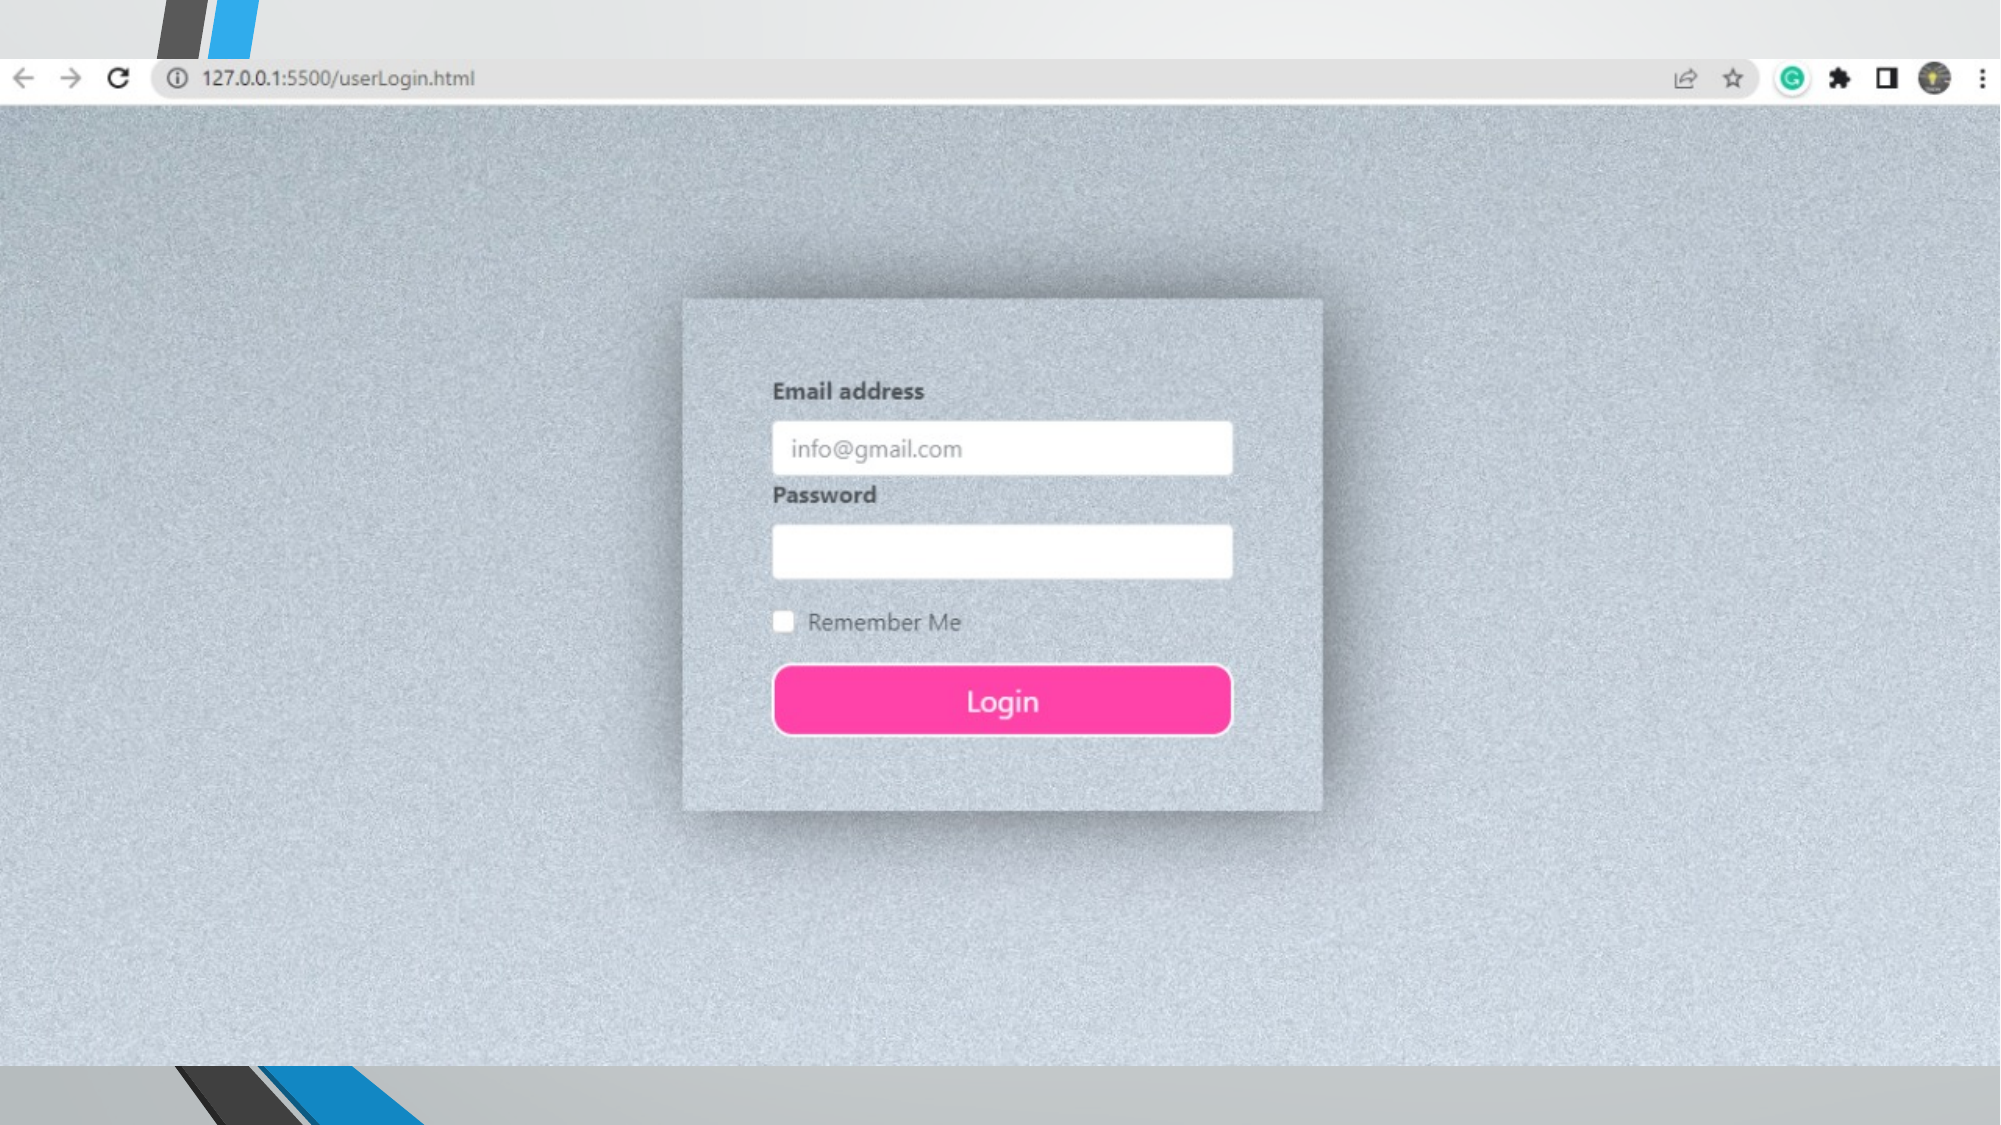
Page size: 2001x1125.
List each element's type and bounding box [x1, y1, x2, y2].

picture [0, 59, 2000, 1066]
